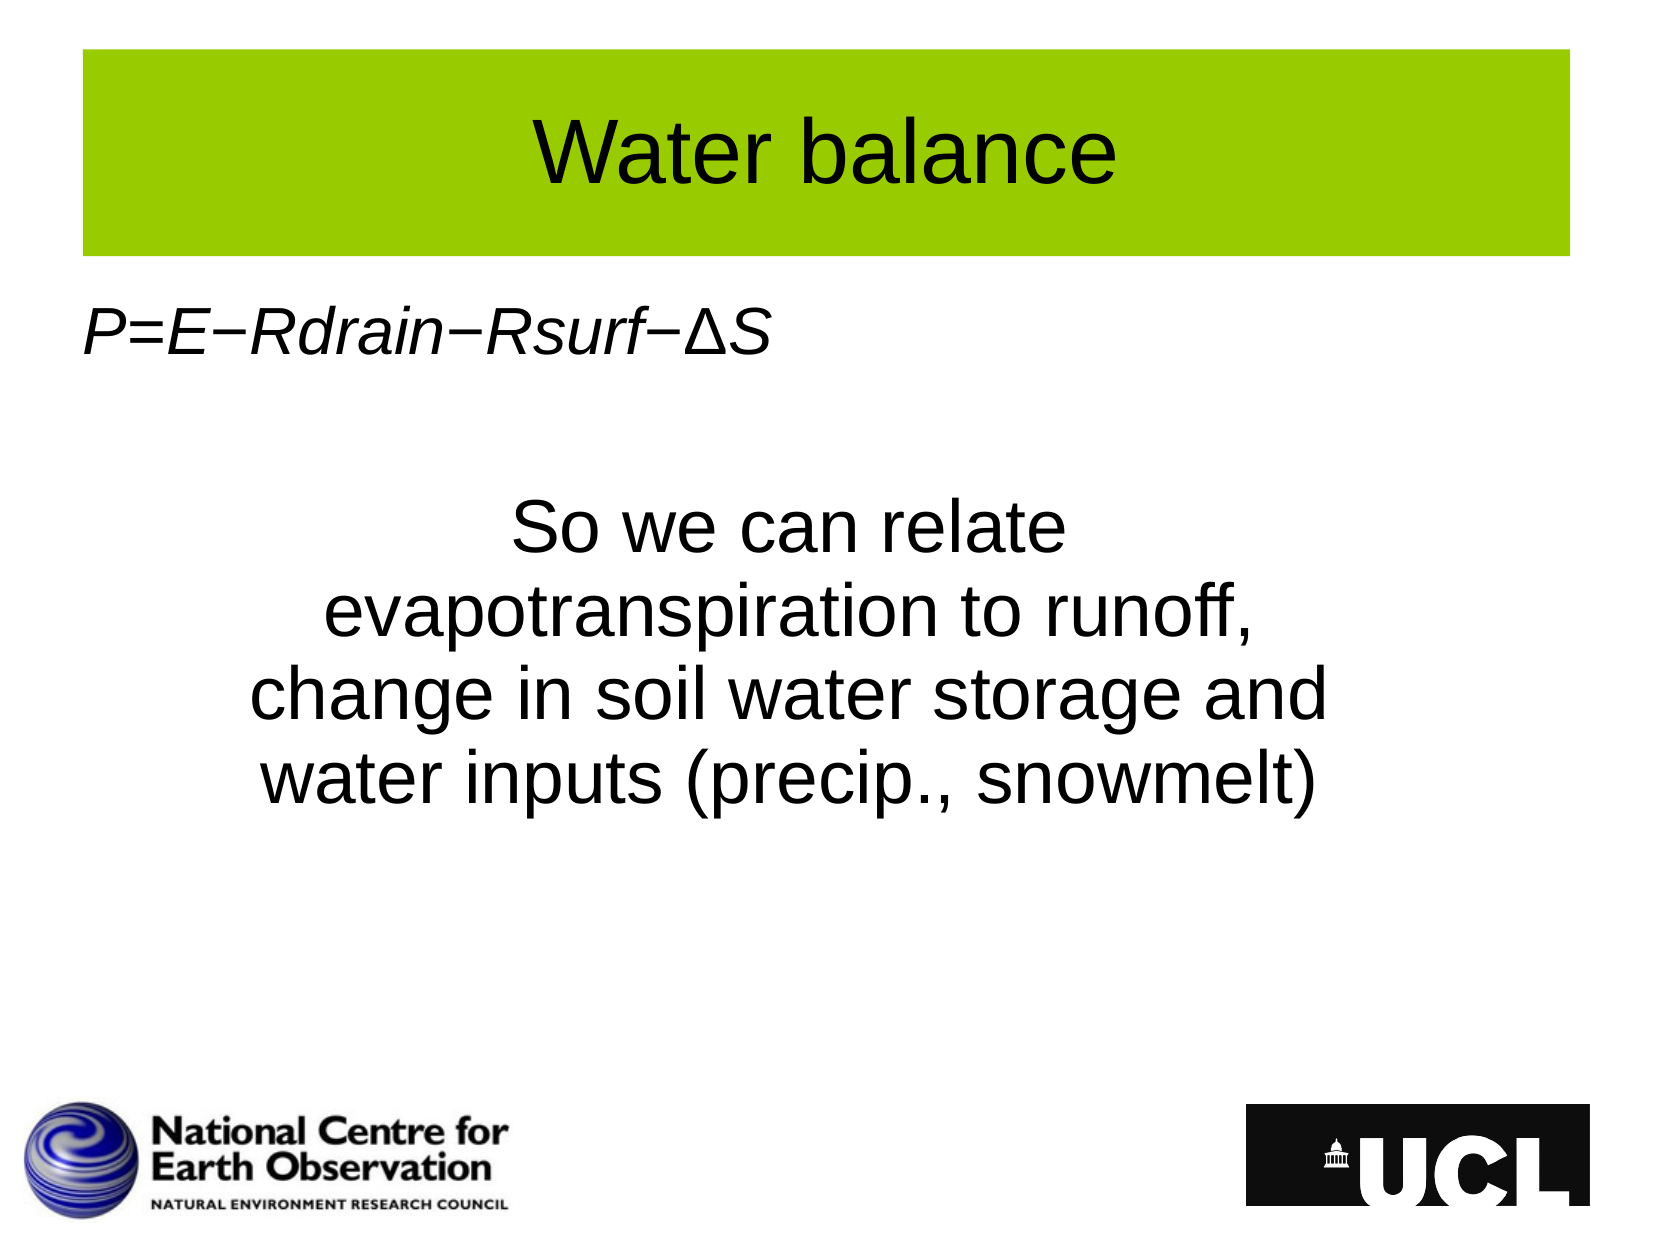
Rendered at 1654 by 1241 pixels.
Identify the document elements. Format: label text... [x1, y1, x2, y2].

picture [23, 1097, 513, 1223]
text_box So we can relate evapotranspiration to runoff, change in soil water storage and water inputs (precip., snowmelt) [200, 478, 1378, 828]
picture [1246, 1104, 1590, 1206]
list P=E−Rdrain−Rsurf−ΔS [82, 289, 1571, 1109]
title Water balance [82, 49, 1571, 257]
